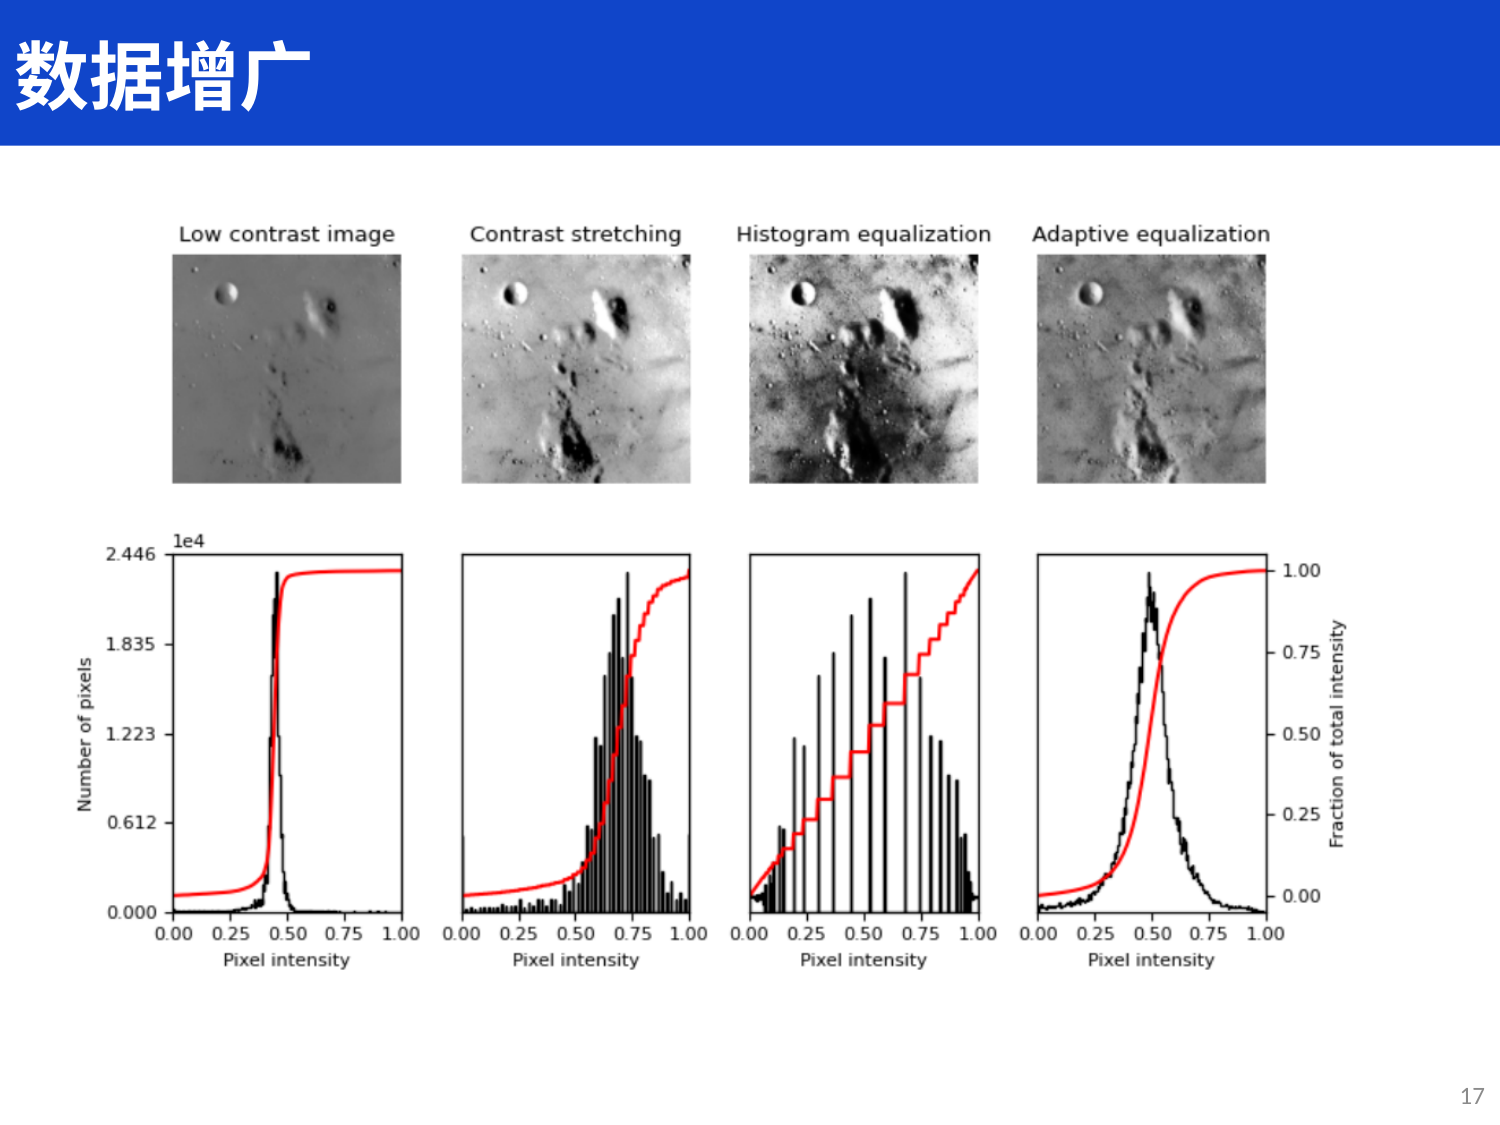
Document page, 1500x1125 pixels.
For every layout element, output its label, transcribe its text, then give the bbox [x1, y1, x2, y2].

text_box 数据增广 [0, 0, 1500, 146]
picture [71, 213, 1356, 972]
text_box 17 [1162, 1065, 1500, 1125]
